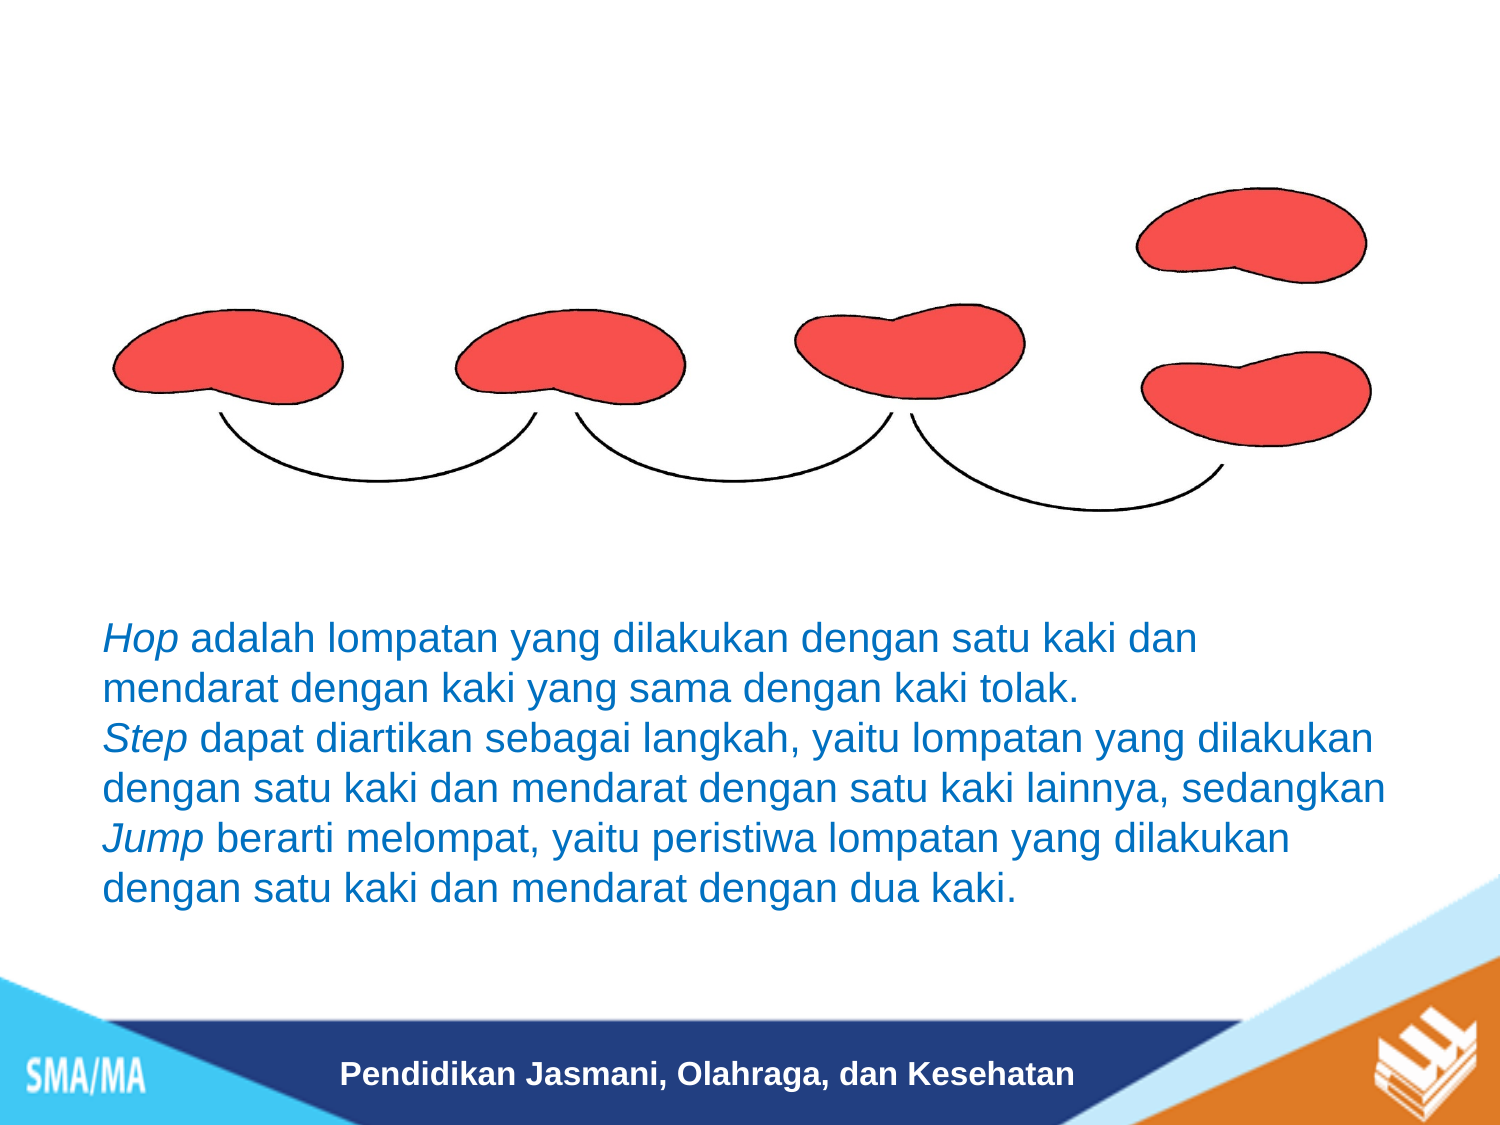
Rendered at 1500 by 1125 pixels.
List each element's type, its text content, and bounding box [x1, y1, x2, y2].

picture [112, 187, 1373, 512]
picture [0, 874, 1500, 1125]
text_box Hop adalah lompatan yang dilakukan dengan satu kaki dan mendarat dengan kaki yang sama dengan kaki tolak. Step dapat diartikan sebagai langkah, yaitu lompatan yang dilakukan dengan satu kaki dan mendarat dengan satu kaki lainnya, sedangkan Jump berarti melompat, yaitu peristiwa lompatan yang dilakukan dengan satu kaki dan mendarat dengan dua kaki. [85, 580, 1415, 873]
